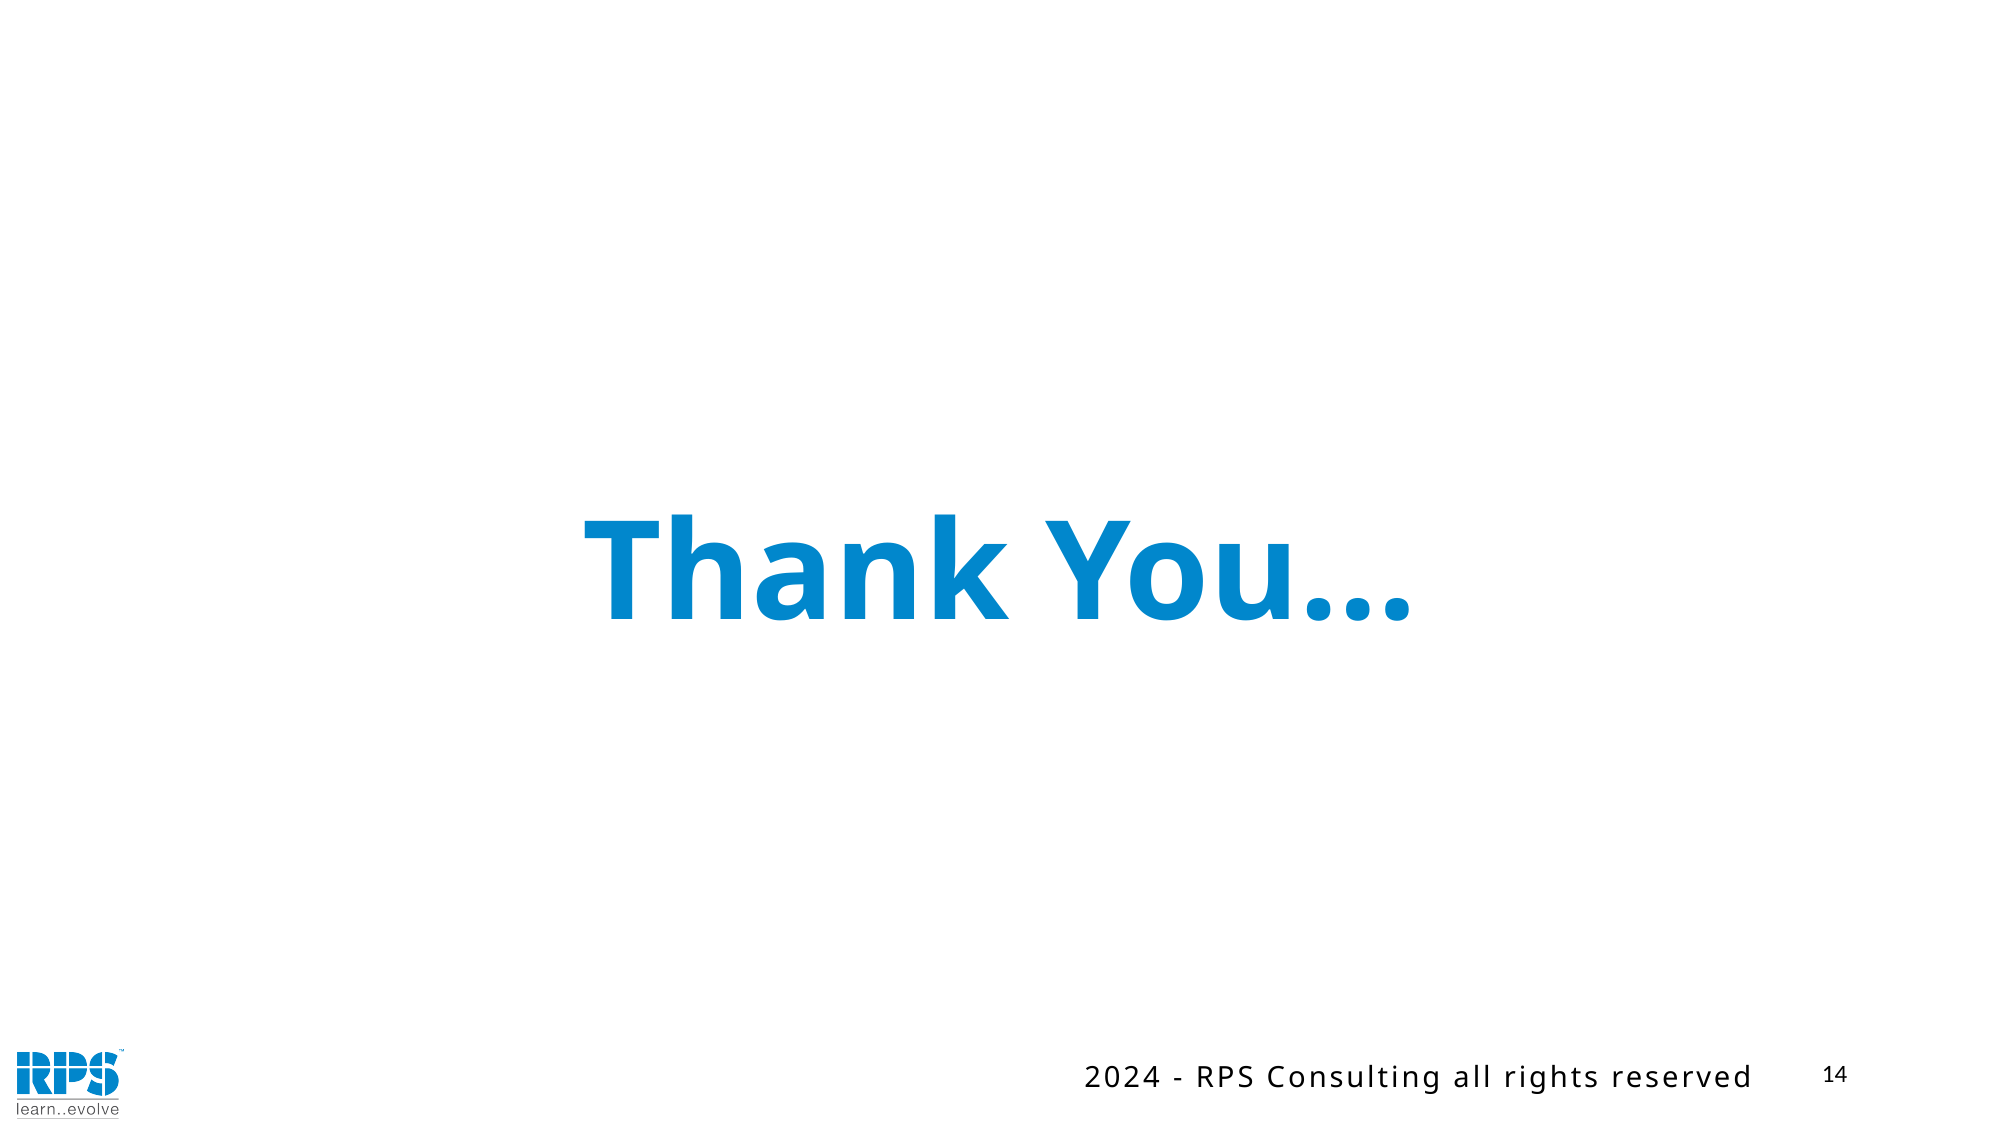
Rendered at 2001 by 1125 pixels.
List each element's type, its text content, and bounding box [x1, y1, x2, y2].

slide_number 14 [1412, 1042, 1863, 1103]
picture [17, 1049, 124, 1119]
text_box 2024 - RPS Consulting all rights reserved [725, 1052, 1412, 1094]
text_box Thank You… [171, 481, 1829, 647]
